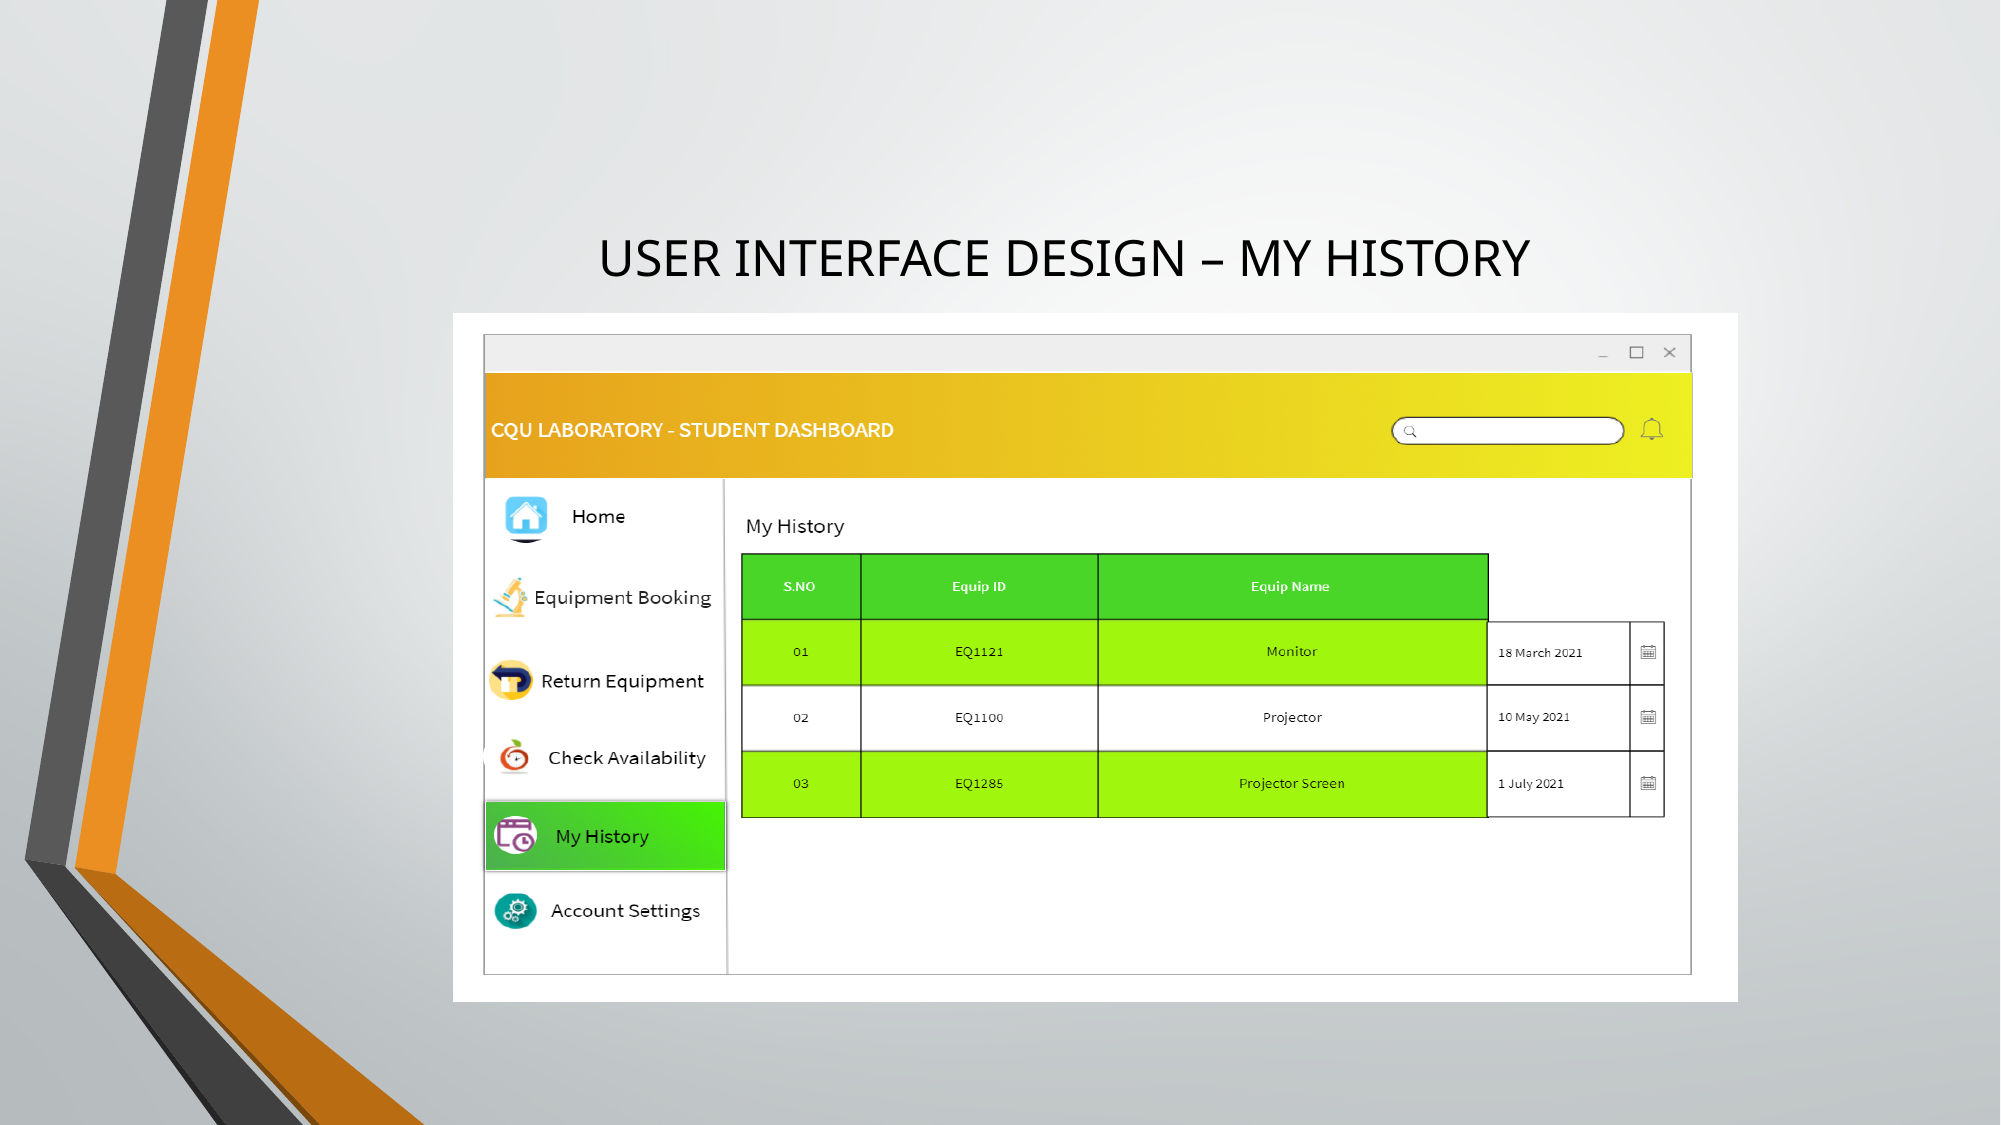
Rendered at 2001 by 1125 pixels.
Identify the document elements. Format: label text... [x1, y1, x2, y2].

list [453, 313, 1738, 1002]
title USER INTERFACE DESIGN – MY HISTORY [243, 112, 1887, 400]
